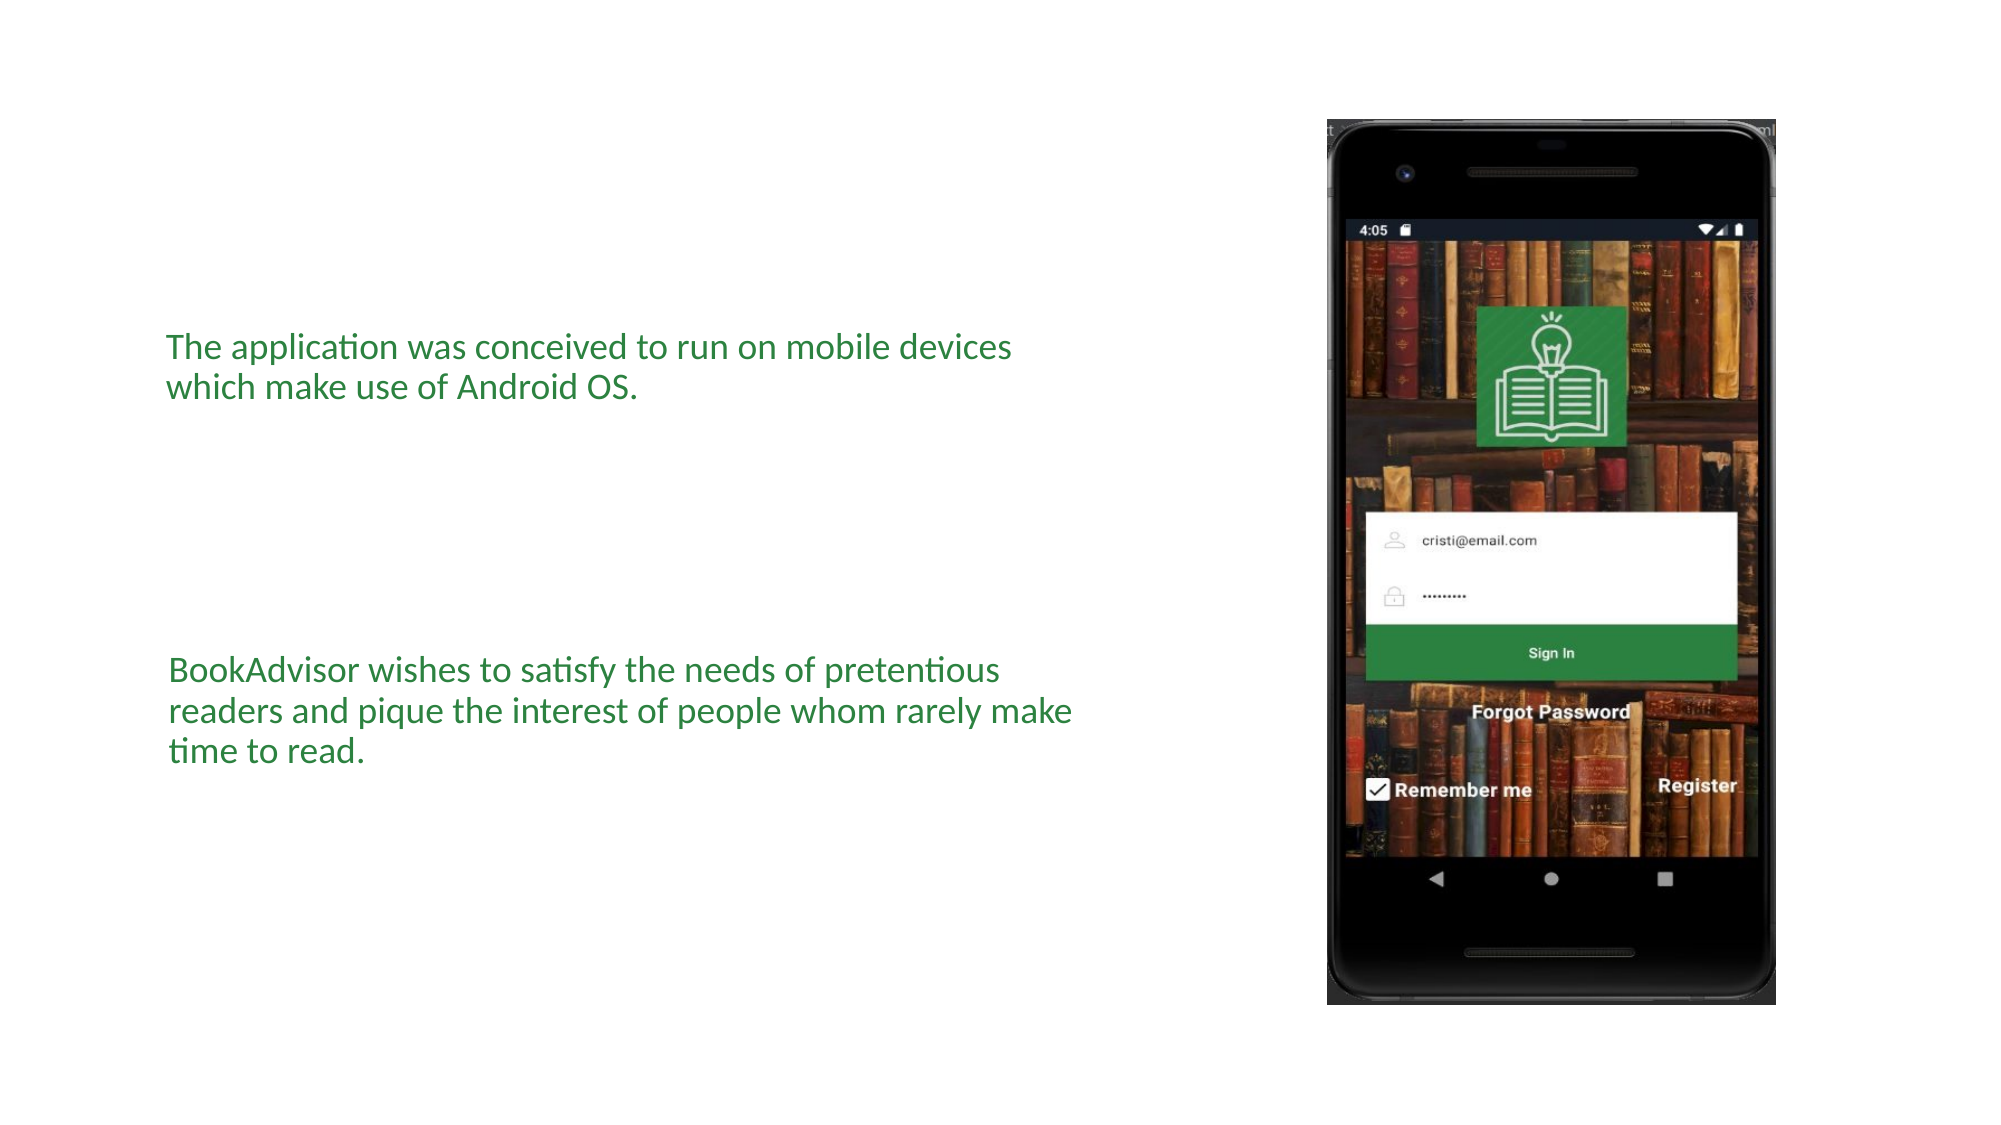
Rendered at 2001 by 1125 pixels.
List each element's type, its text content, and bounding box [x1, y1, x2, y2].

title The application was conceived to run on mobile devices which make use of Android OS. [30, 285, 1107, 450]
picture [1327, 119, 1777, 1006]
title BookAdvisor wishes to satisfy the needs of pretentious readers and pique the interest of people whom rarely make time to read. [32, 603, 1104, 820]
